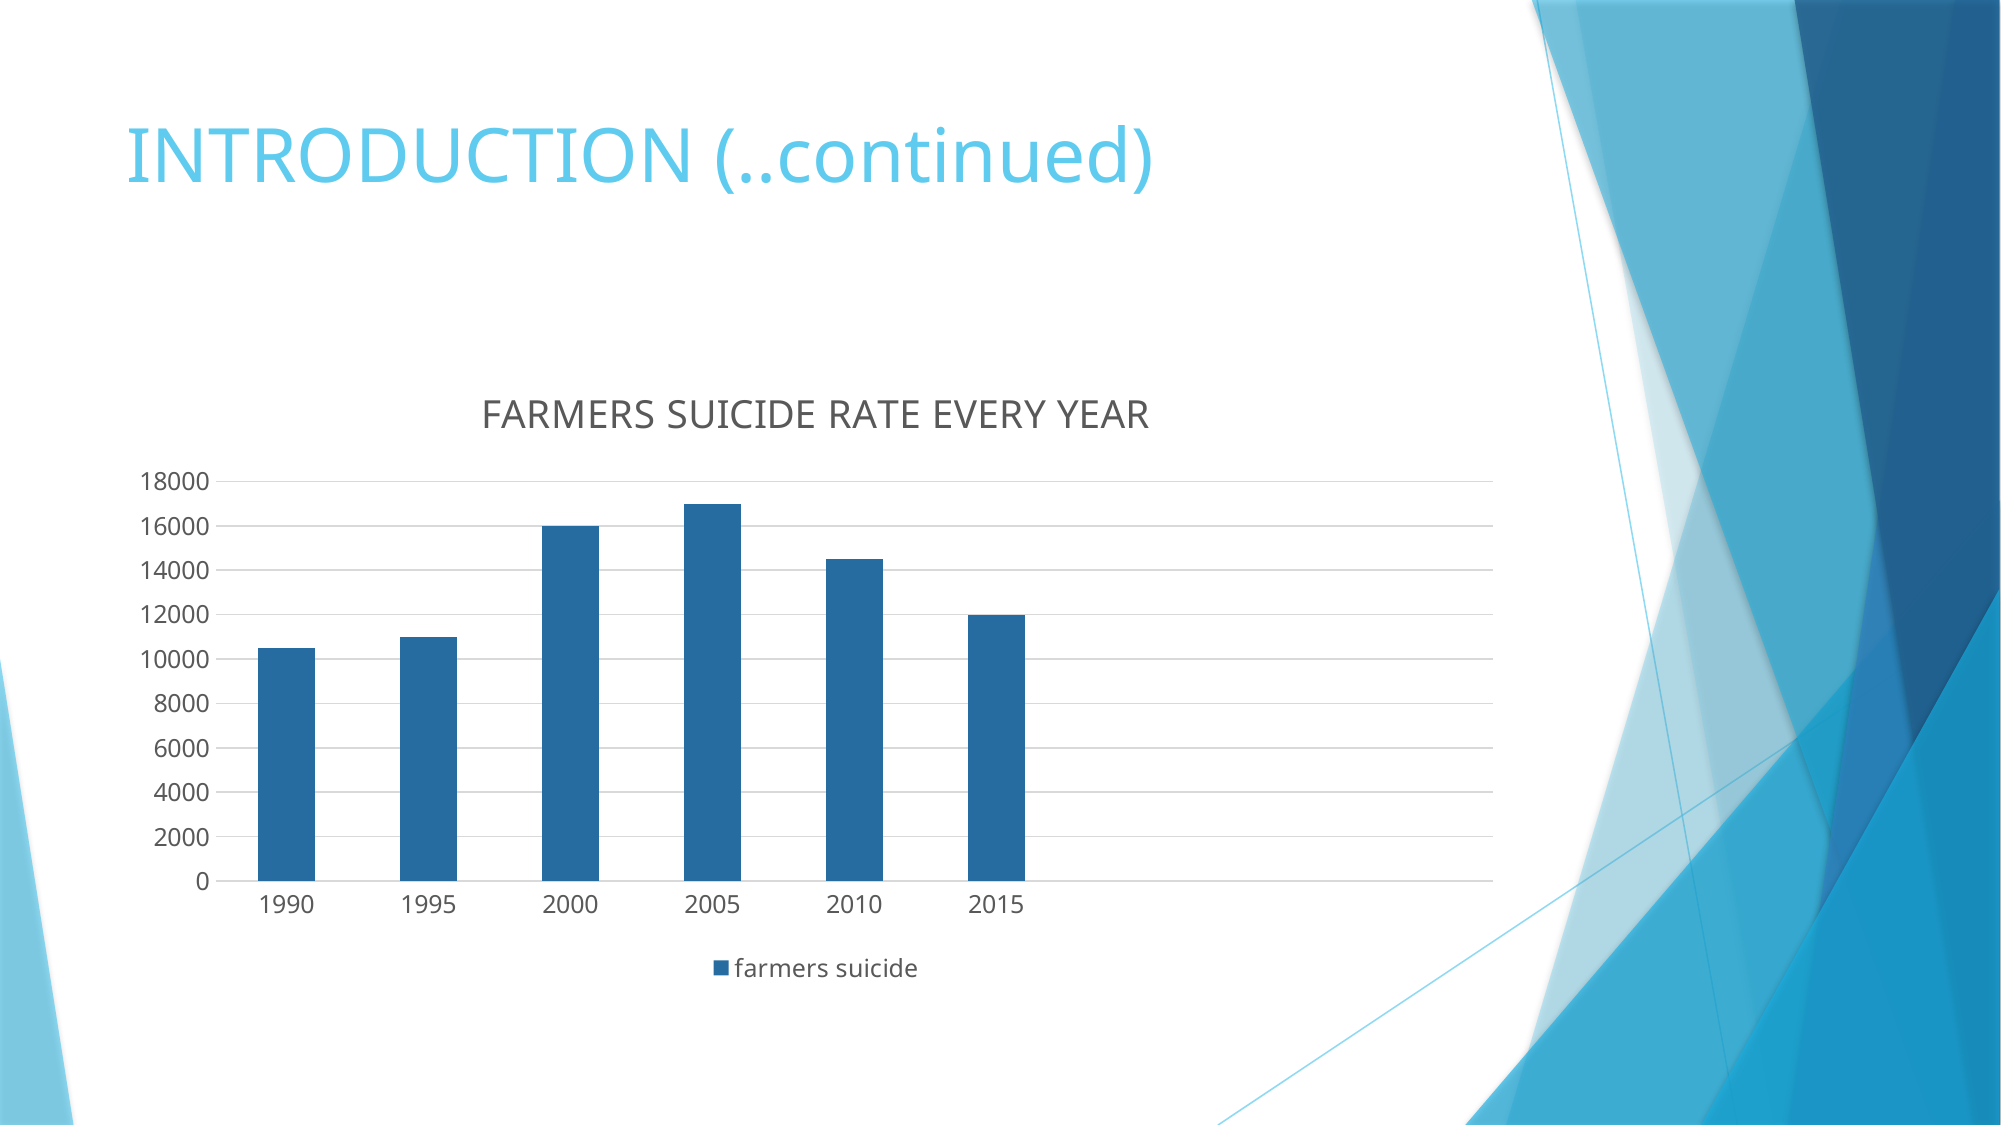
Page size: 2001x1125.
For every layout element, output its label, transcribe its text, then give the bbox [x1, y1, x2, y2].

chart [110, 353, 1522, 992]
title INTRODUCTION (..continued) [111, 99, 1522, 317]
